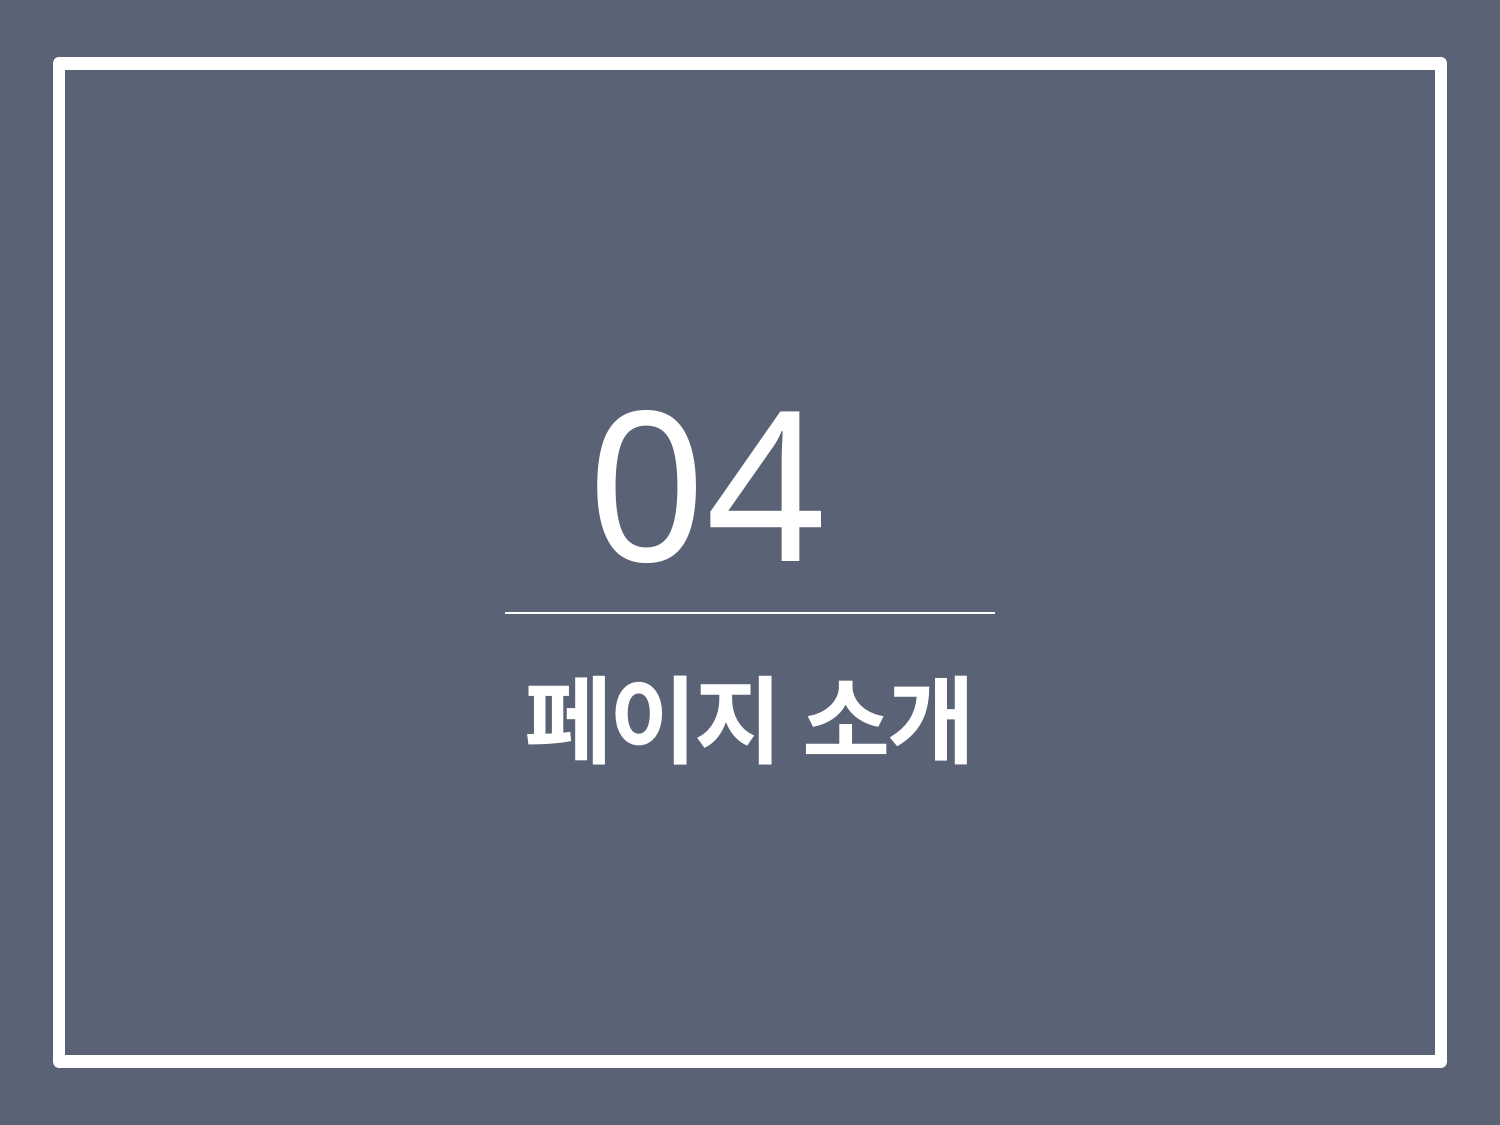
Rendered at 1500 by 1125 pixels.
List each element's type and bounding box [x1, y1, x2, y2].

text_box [57, 61, 1443, 1064]
text_box [458, 345, 1041, 783]
text_box [53, 90, 57, 164]
